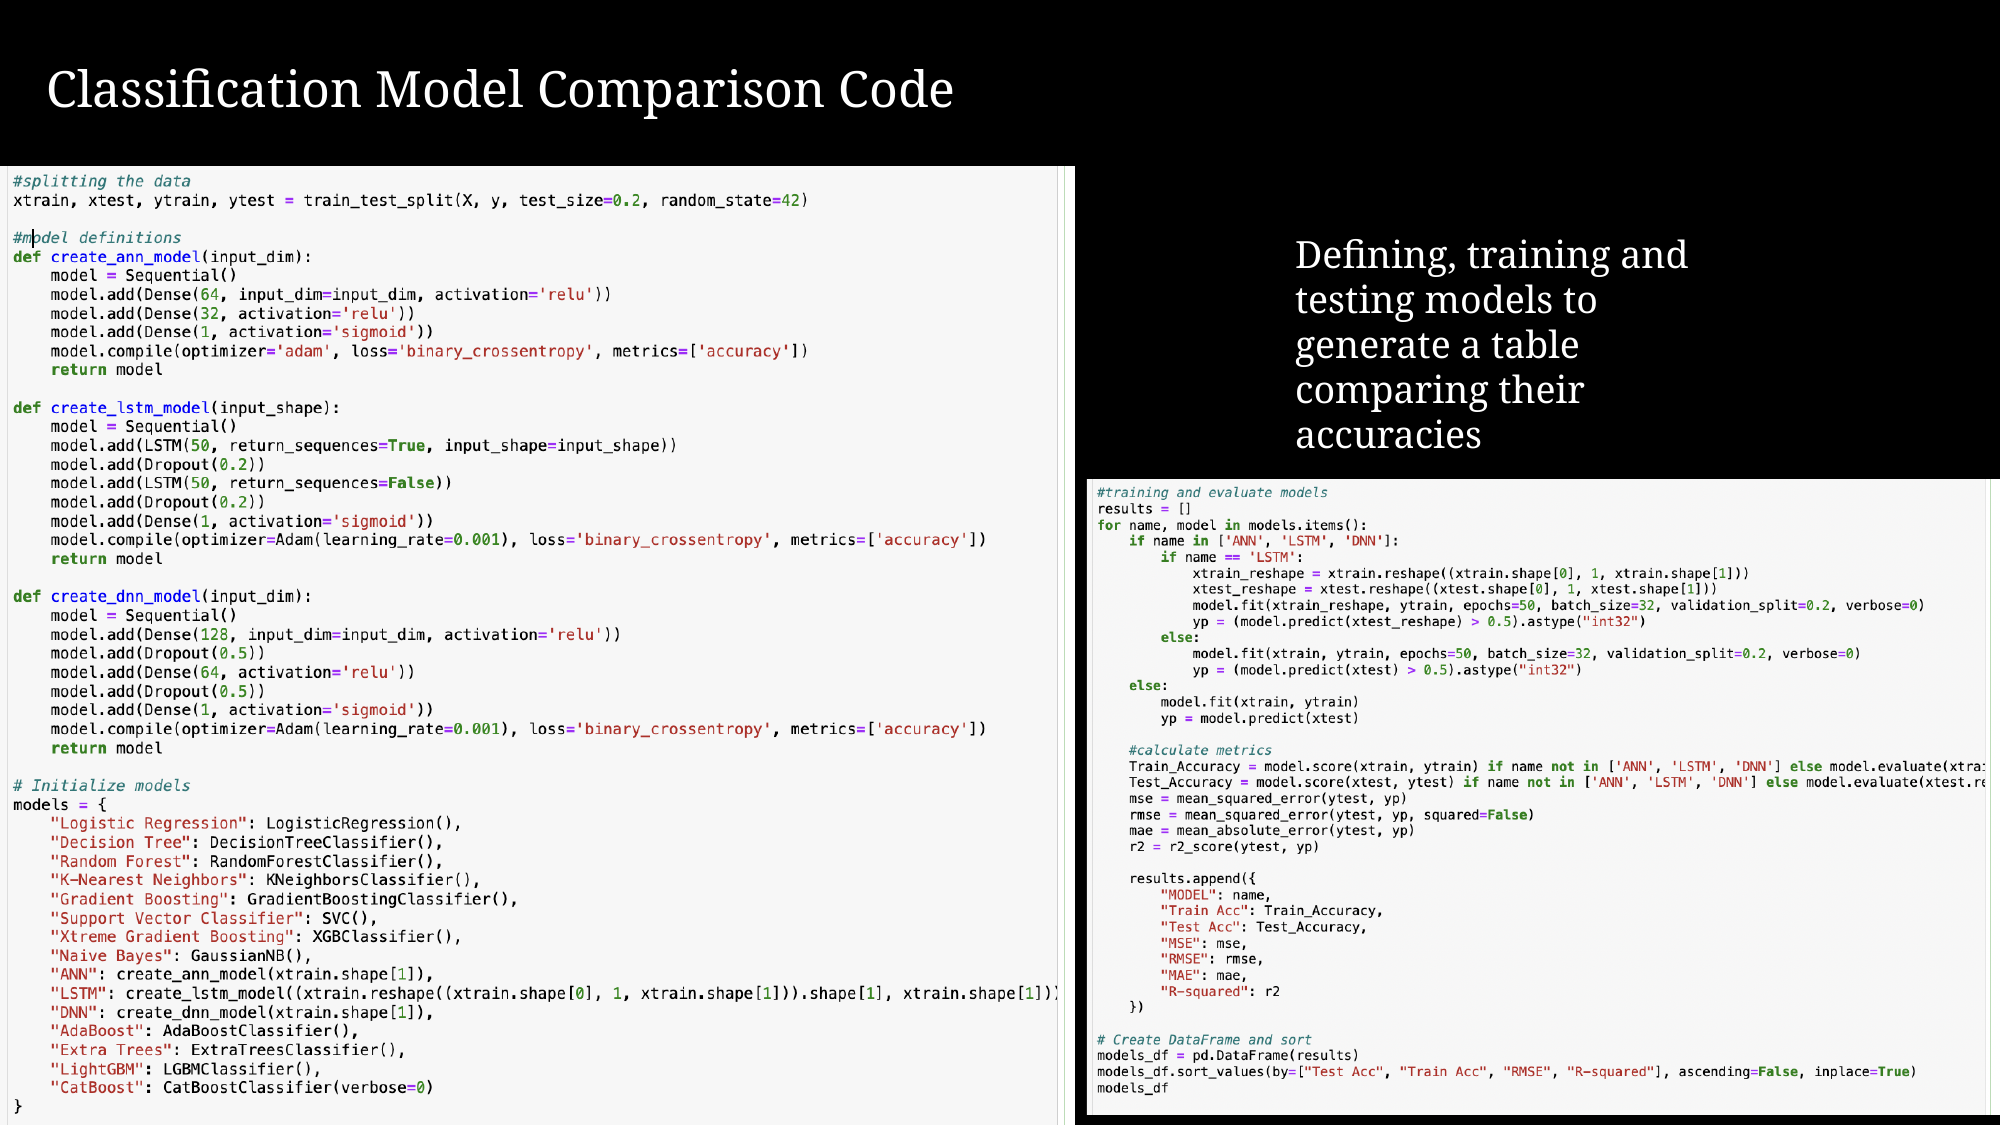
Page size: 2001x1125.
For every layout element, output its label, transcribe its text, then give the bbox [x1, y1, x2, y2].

picture [1086, 478, 2000, 1115]
picture [0, 165, 1076, 1125]
text_box Defining, training and testing models to generate a table comparing their accuracies [1280, 223, 1773, 463]
text_box Classification Model Comparison Code [31, 50, 984, 126]
